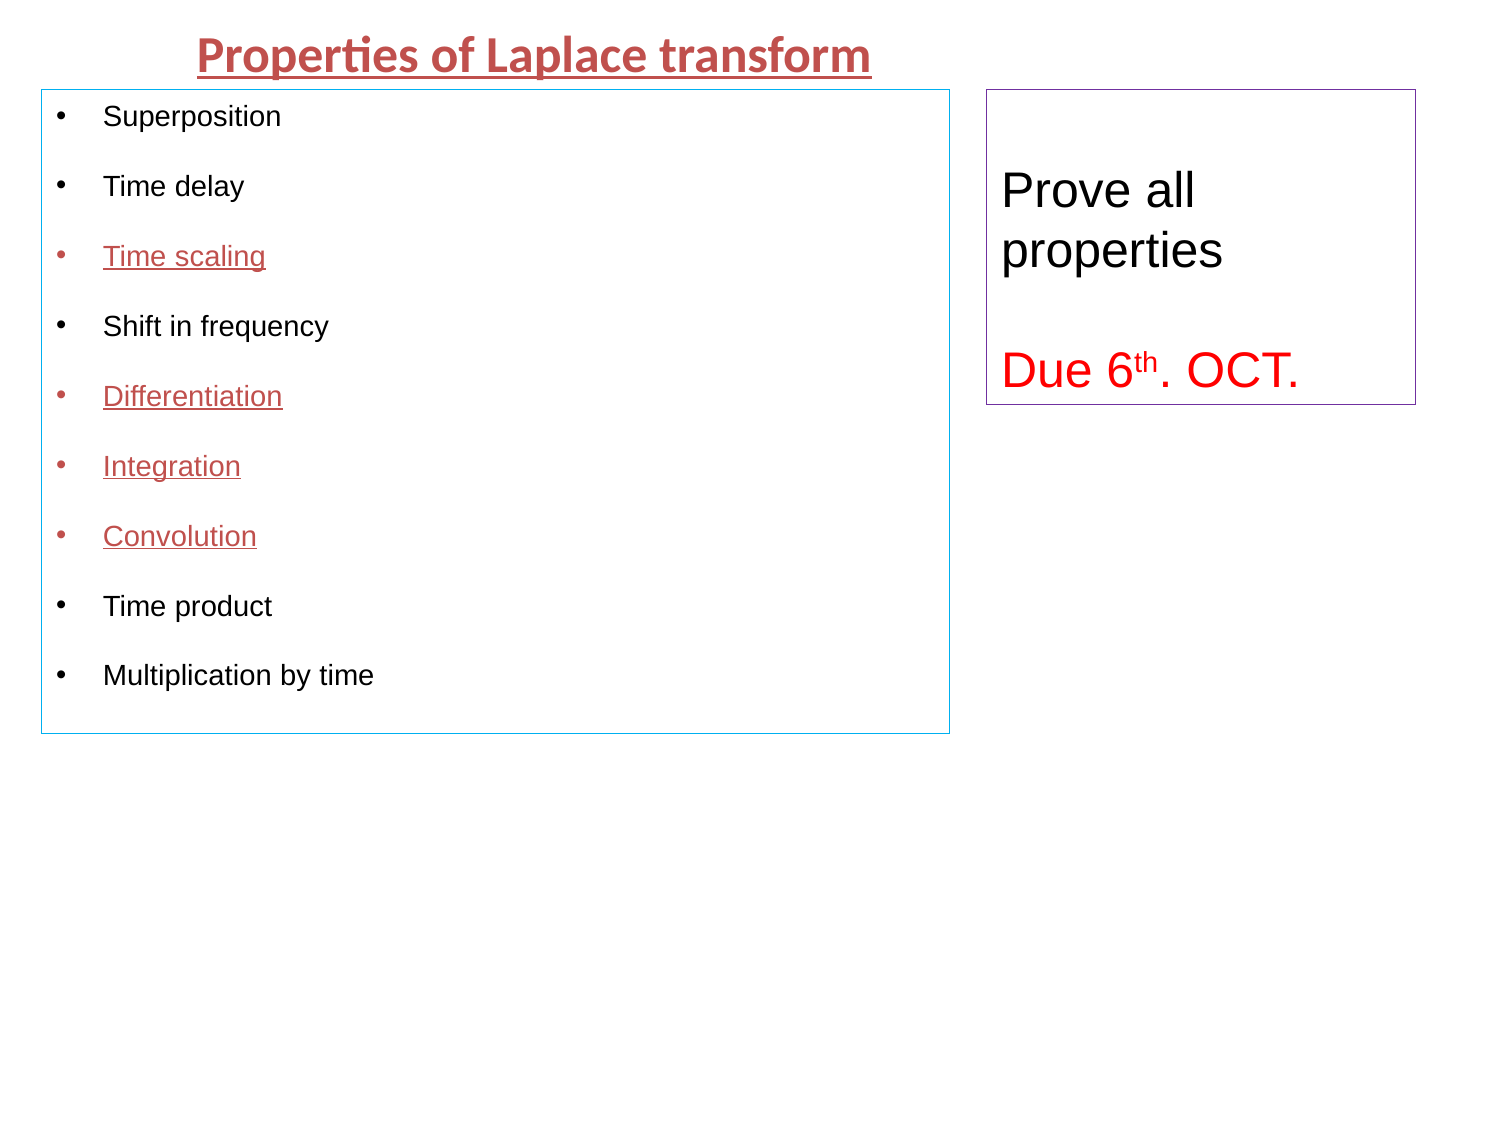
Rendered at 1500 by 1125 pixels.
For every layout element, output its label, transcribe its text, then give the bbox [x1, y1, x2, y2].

title Properties of Laplace transform [171, 12, 898, 89]
